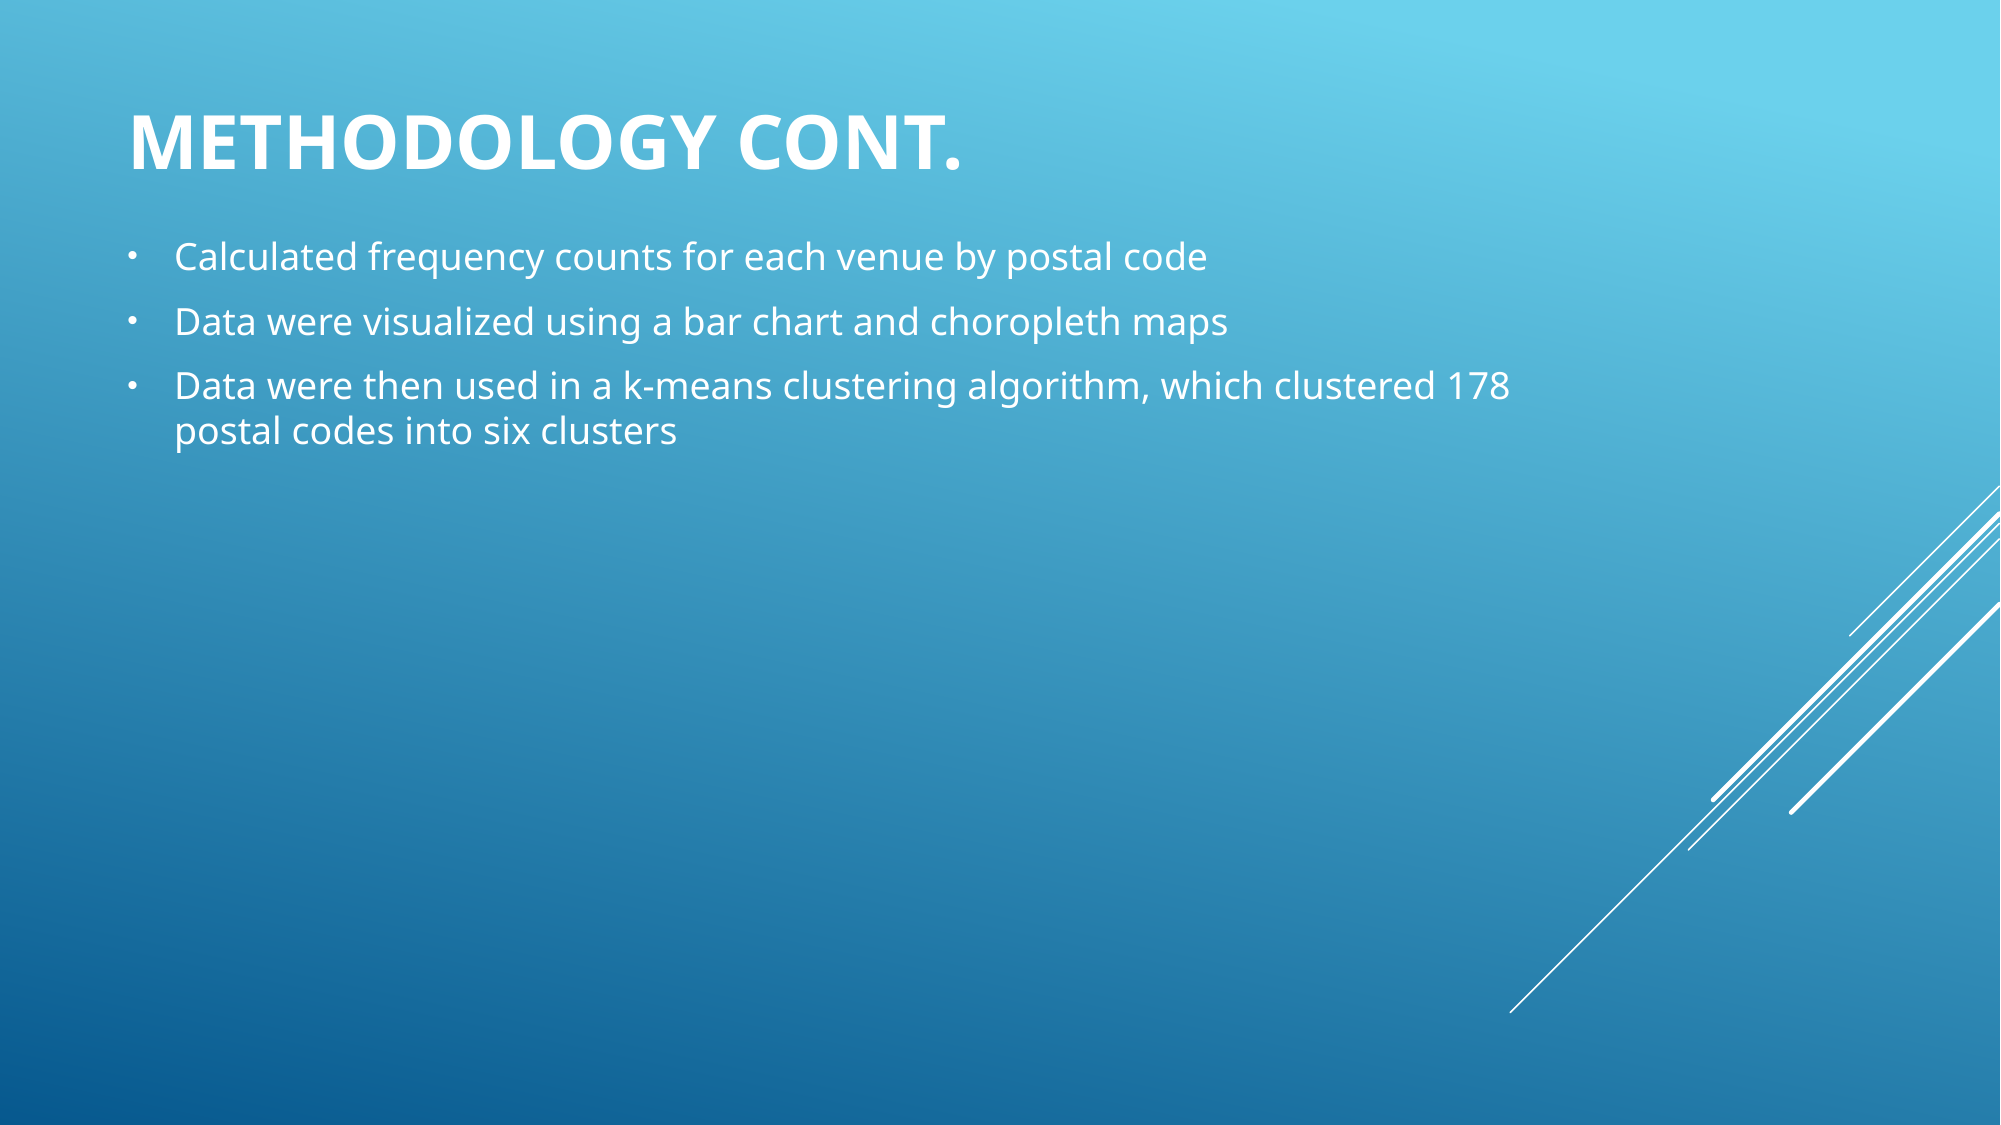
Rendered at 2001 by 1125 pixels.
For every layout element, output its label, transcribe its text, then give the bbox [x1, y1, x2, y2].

title Methodology cont. [112, 65, 1513, 192]
list Calculated frequency counts for each venue by postal code Data were visualized using a bar chart and choropleth maps Data were then used in a k-means clustering algorithm, which clustered 178 postal codes into six clusters [112, 224, 1565, 921]
